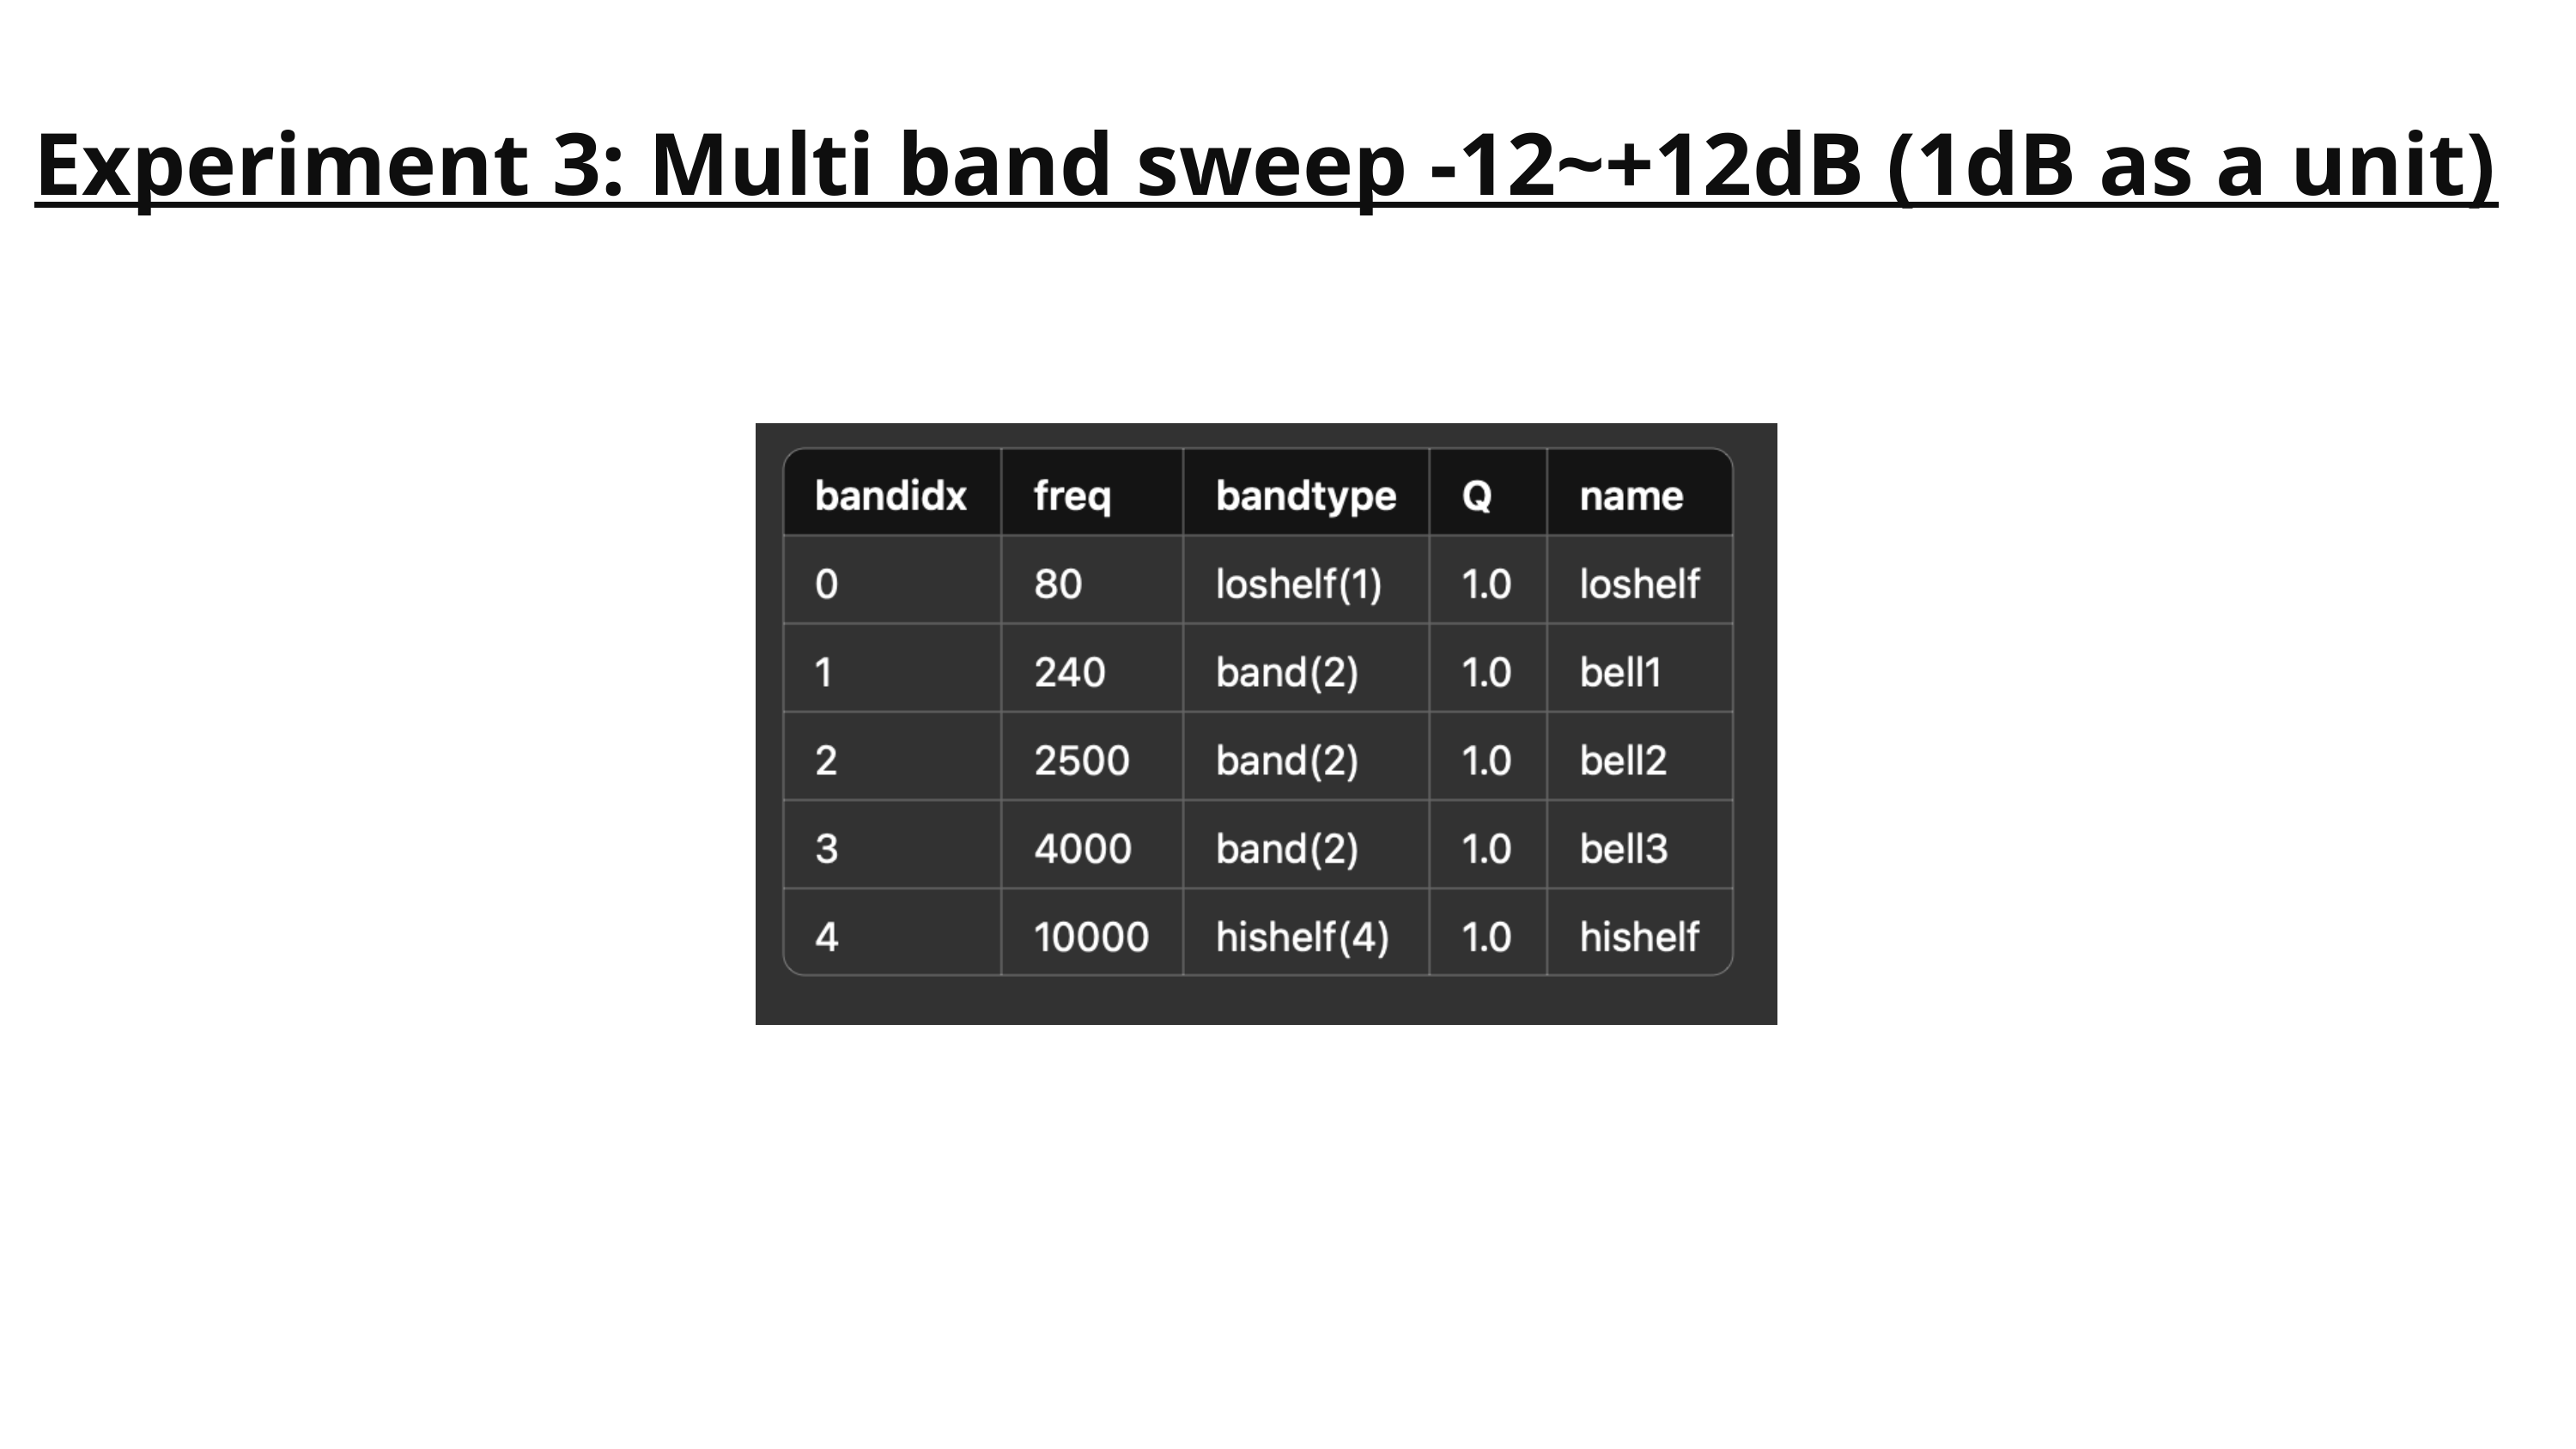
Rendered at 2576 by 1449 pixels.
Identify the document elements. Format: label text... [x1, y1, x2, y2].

text_box Experiment 3: Multi band sweep -12~+12dB (1dB as a unit) [0, 102, 2555, 219]
picture [756, 423, 1777, 1025]
